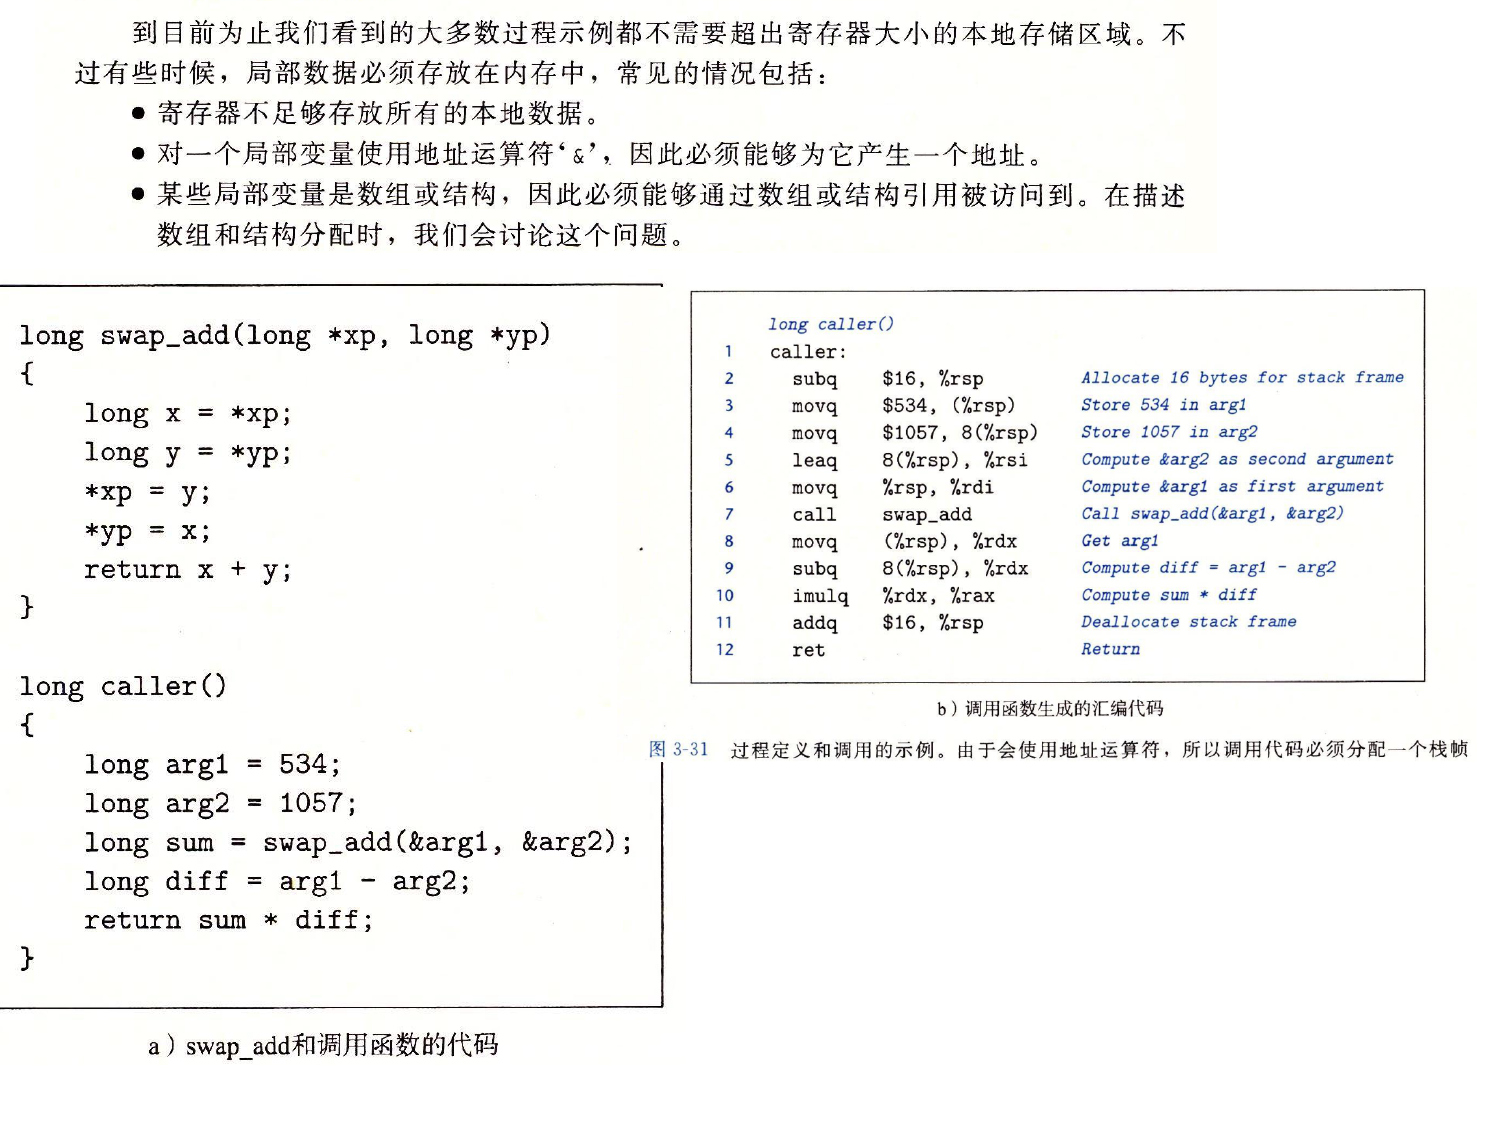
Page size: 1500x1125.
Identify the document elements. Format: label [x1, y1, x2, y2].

picture [0, 269, 1477, 1065]
picture [34, 0, 1217, 254]
